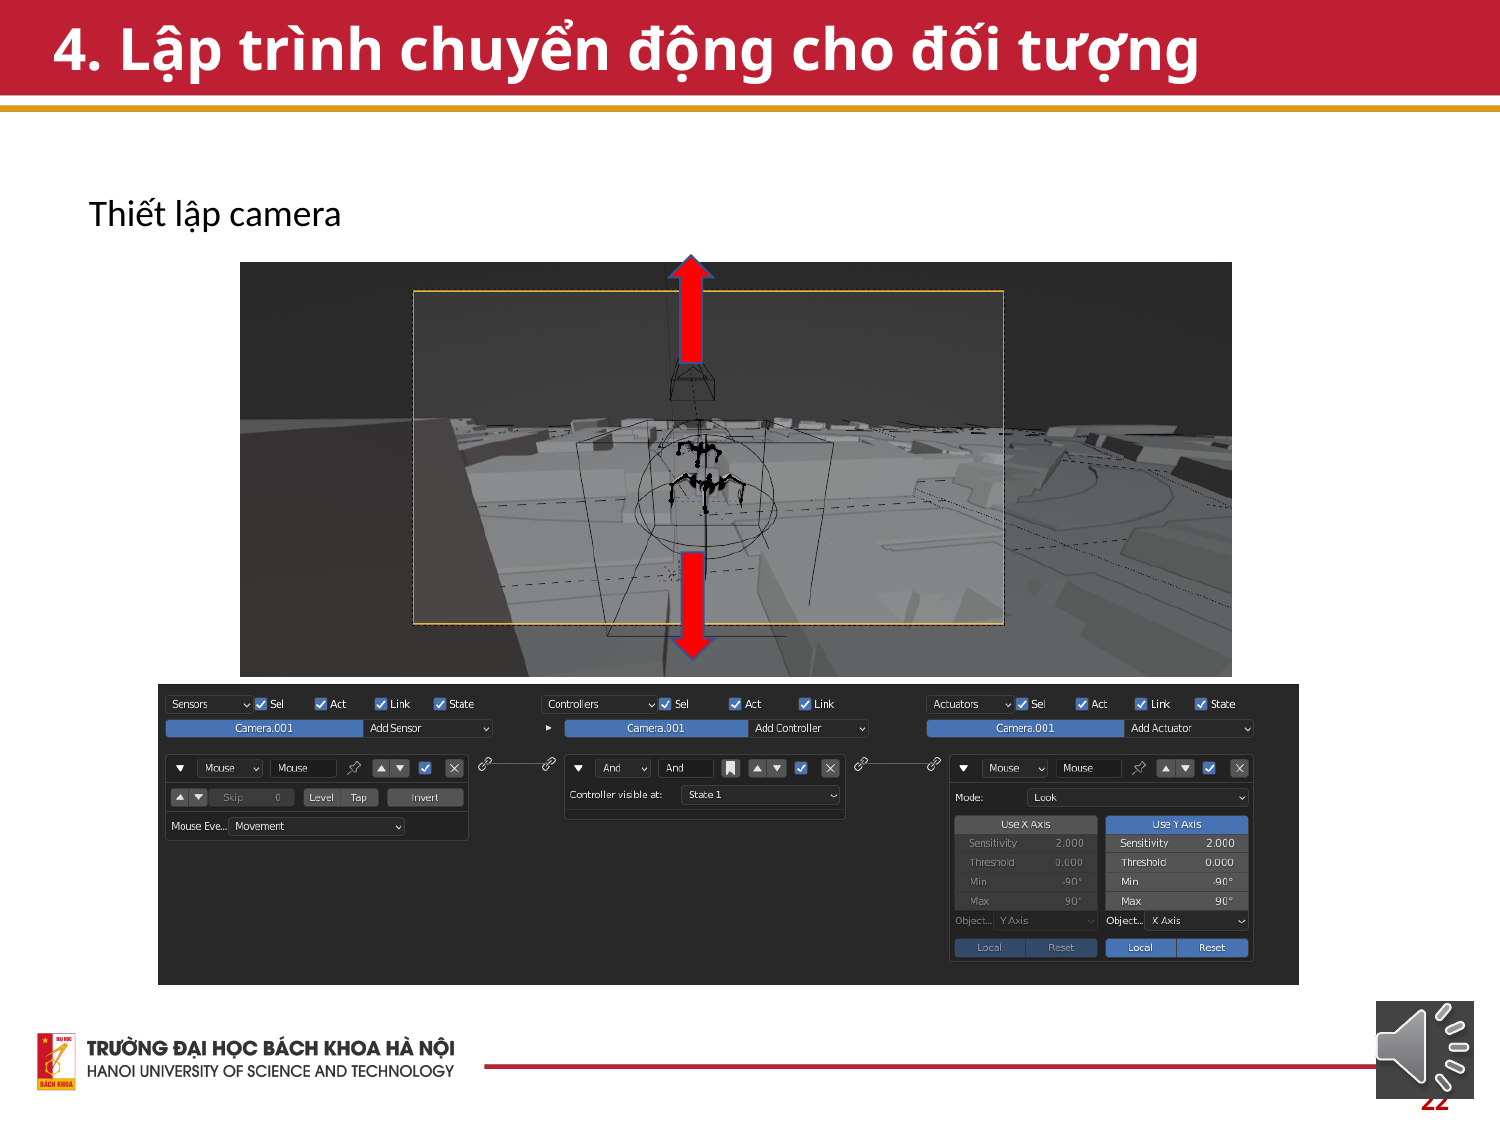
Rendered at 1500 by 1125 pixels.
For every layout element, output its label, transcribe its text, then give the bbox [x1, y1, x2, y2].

text_box [682, 253, 700, 262]
picture [0, 0, 1500, 1125]
slide_number 22 [1126, 1078, 1464, 1125]
text_box Thiết lập camera [74, 181, 1383, 242]
title 4. Lập trình chuyển động cho đối tượng [38, 12, 1462, 87]
